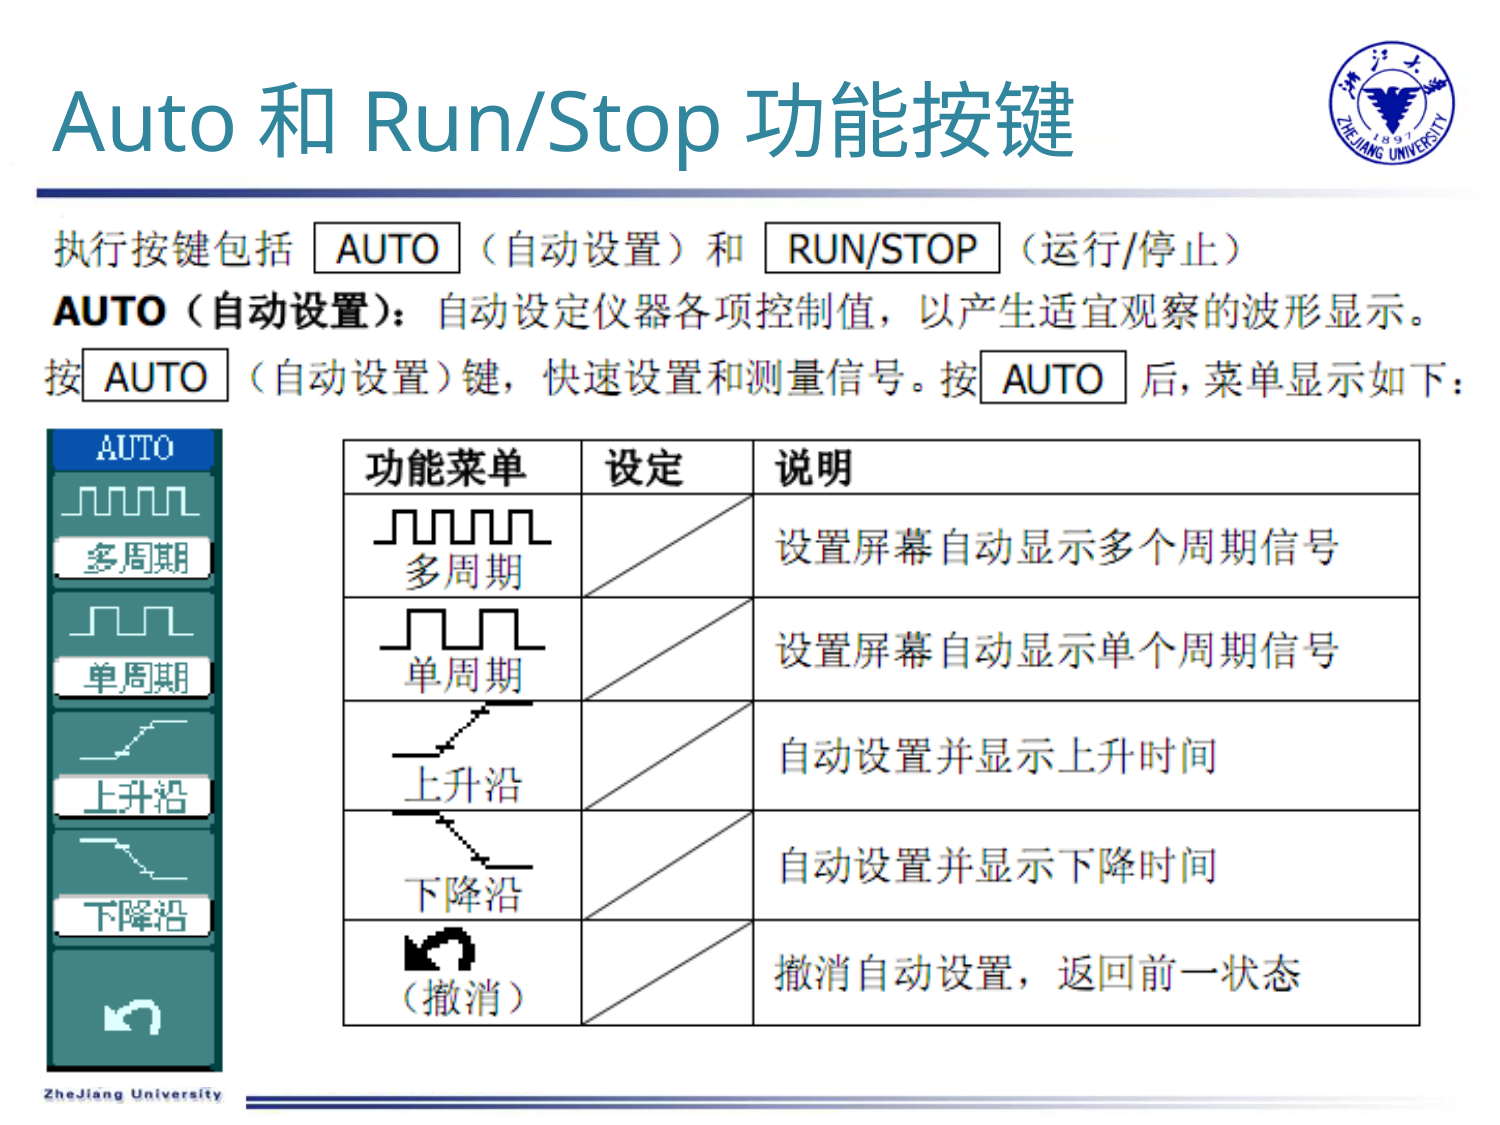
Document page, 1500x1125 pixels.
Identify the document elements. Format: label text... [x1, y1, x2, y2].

picture [0, 0, 1500, 1125]
title Auto和Run/Stop功能按键 [37, 39, 1188, 197]
